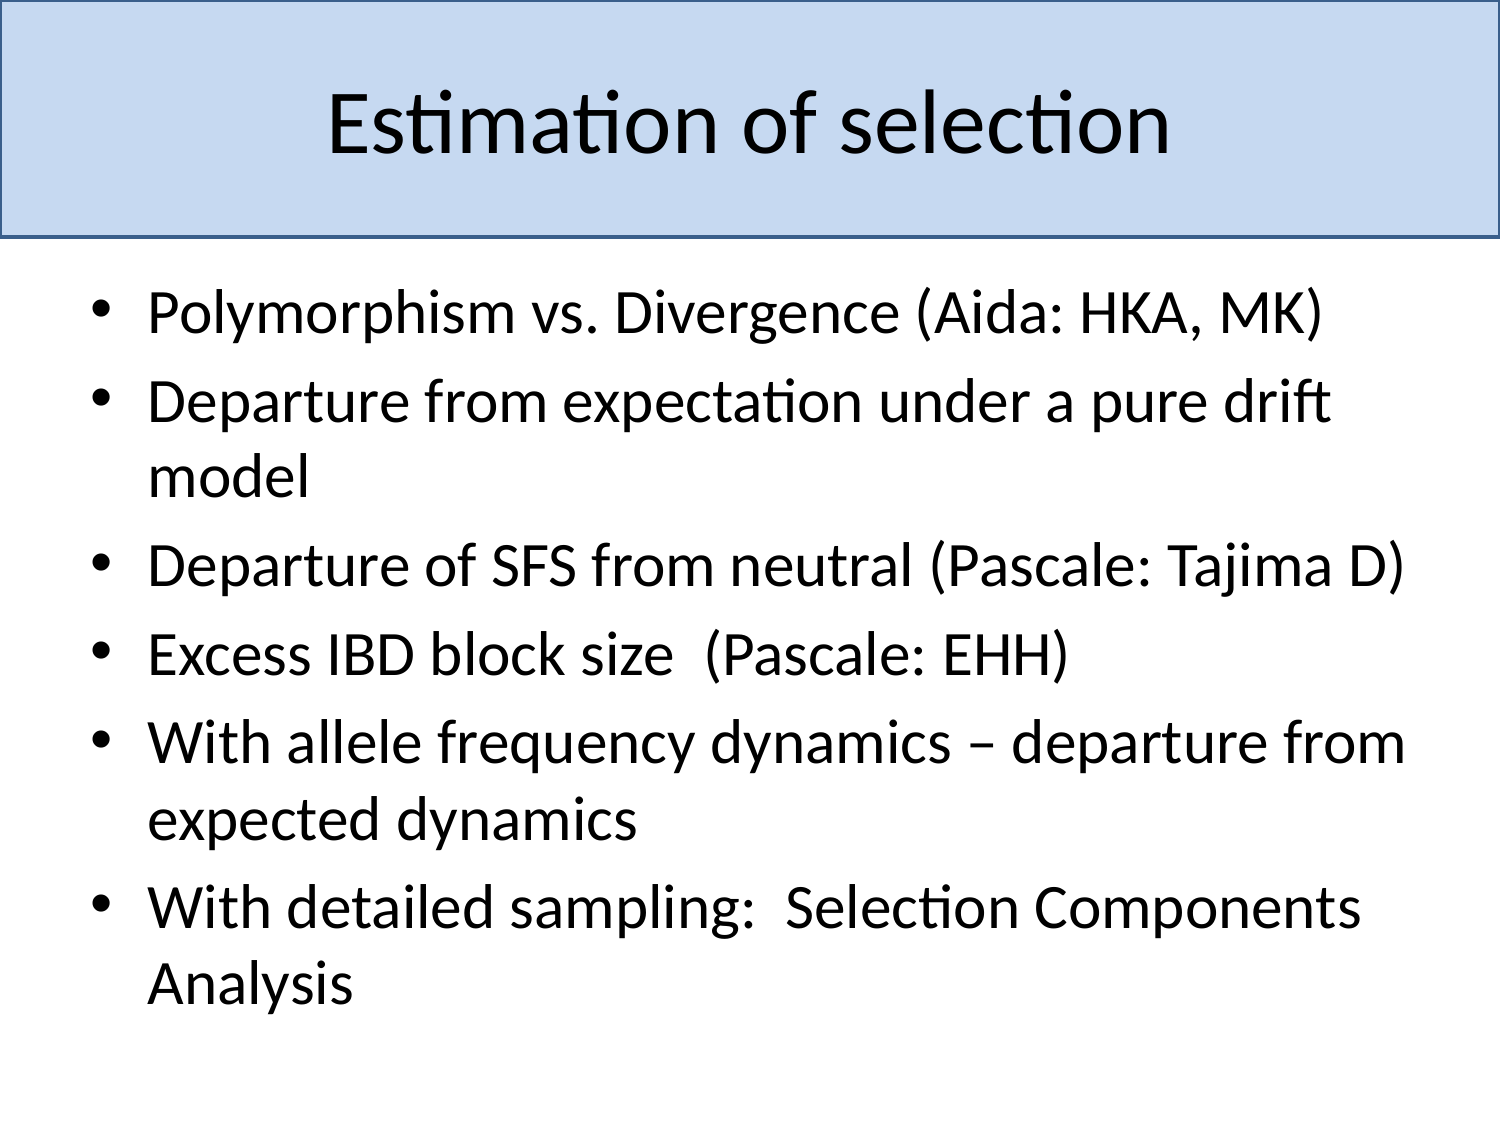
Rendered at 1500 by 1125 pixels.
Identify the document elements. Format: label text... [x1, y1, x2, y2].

title Estimation of selection [75, 22, 1425, 211]
list Polymorphism vs. Divergence (Aida: HKA, MK) Departure from expectation under a pure drift model Departure of SFS from neutral (Pascale: Tajima D) Excess IBD block size (Pascale: EHH) With allele frequency dynamics – departure from expected dynamics With detailed sampling: Selection Components Analysis [75, 262, 1425, 1063]
text_box [0, 0, 1500, 239]
